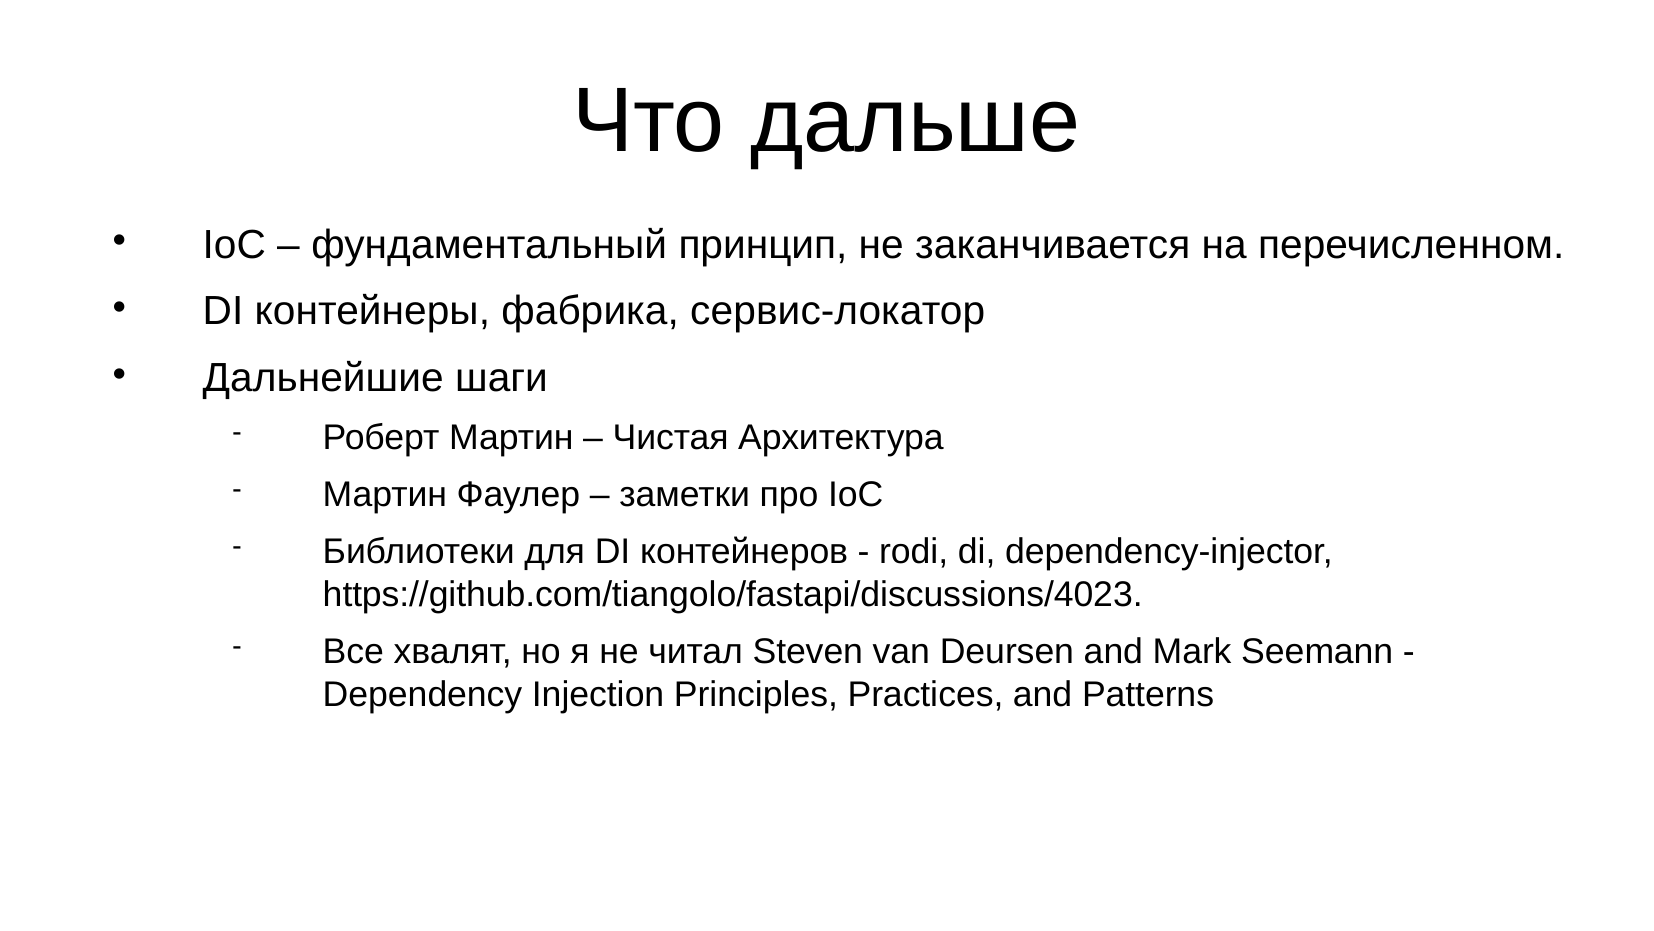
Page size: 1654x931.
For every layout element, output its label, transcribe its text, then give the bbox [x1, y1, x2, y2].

text_box IoC – фундаментальный принцип, не заканчивается на перечисленном. DI контейнеры, фабрика, сервис-локатор Дальнейшие шаги Роберт Мартин – Чистая Архитектура Мартин Фаулер – заметки про IoC Библиотеки для DI контейнеров - rodi, di, dependency-injector, https://github.com/tiangolo/fastapi/discussions/4023. Все хвалят, но я не читал Steven van Deursen and Mark Seemann - Dependency Injection Principles, Practices, and Patterns [82, 217, 1571, 757]
text_box Что дальше [82, 37, 1571, 193]
